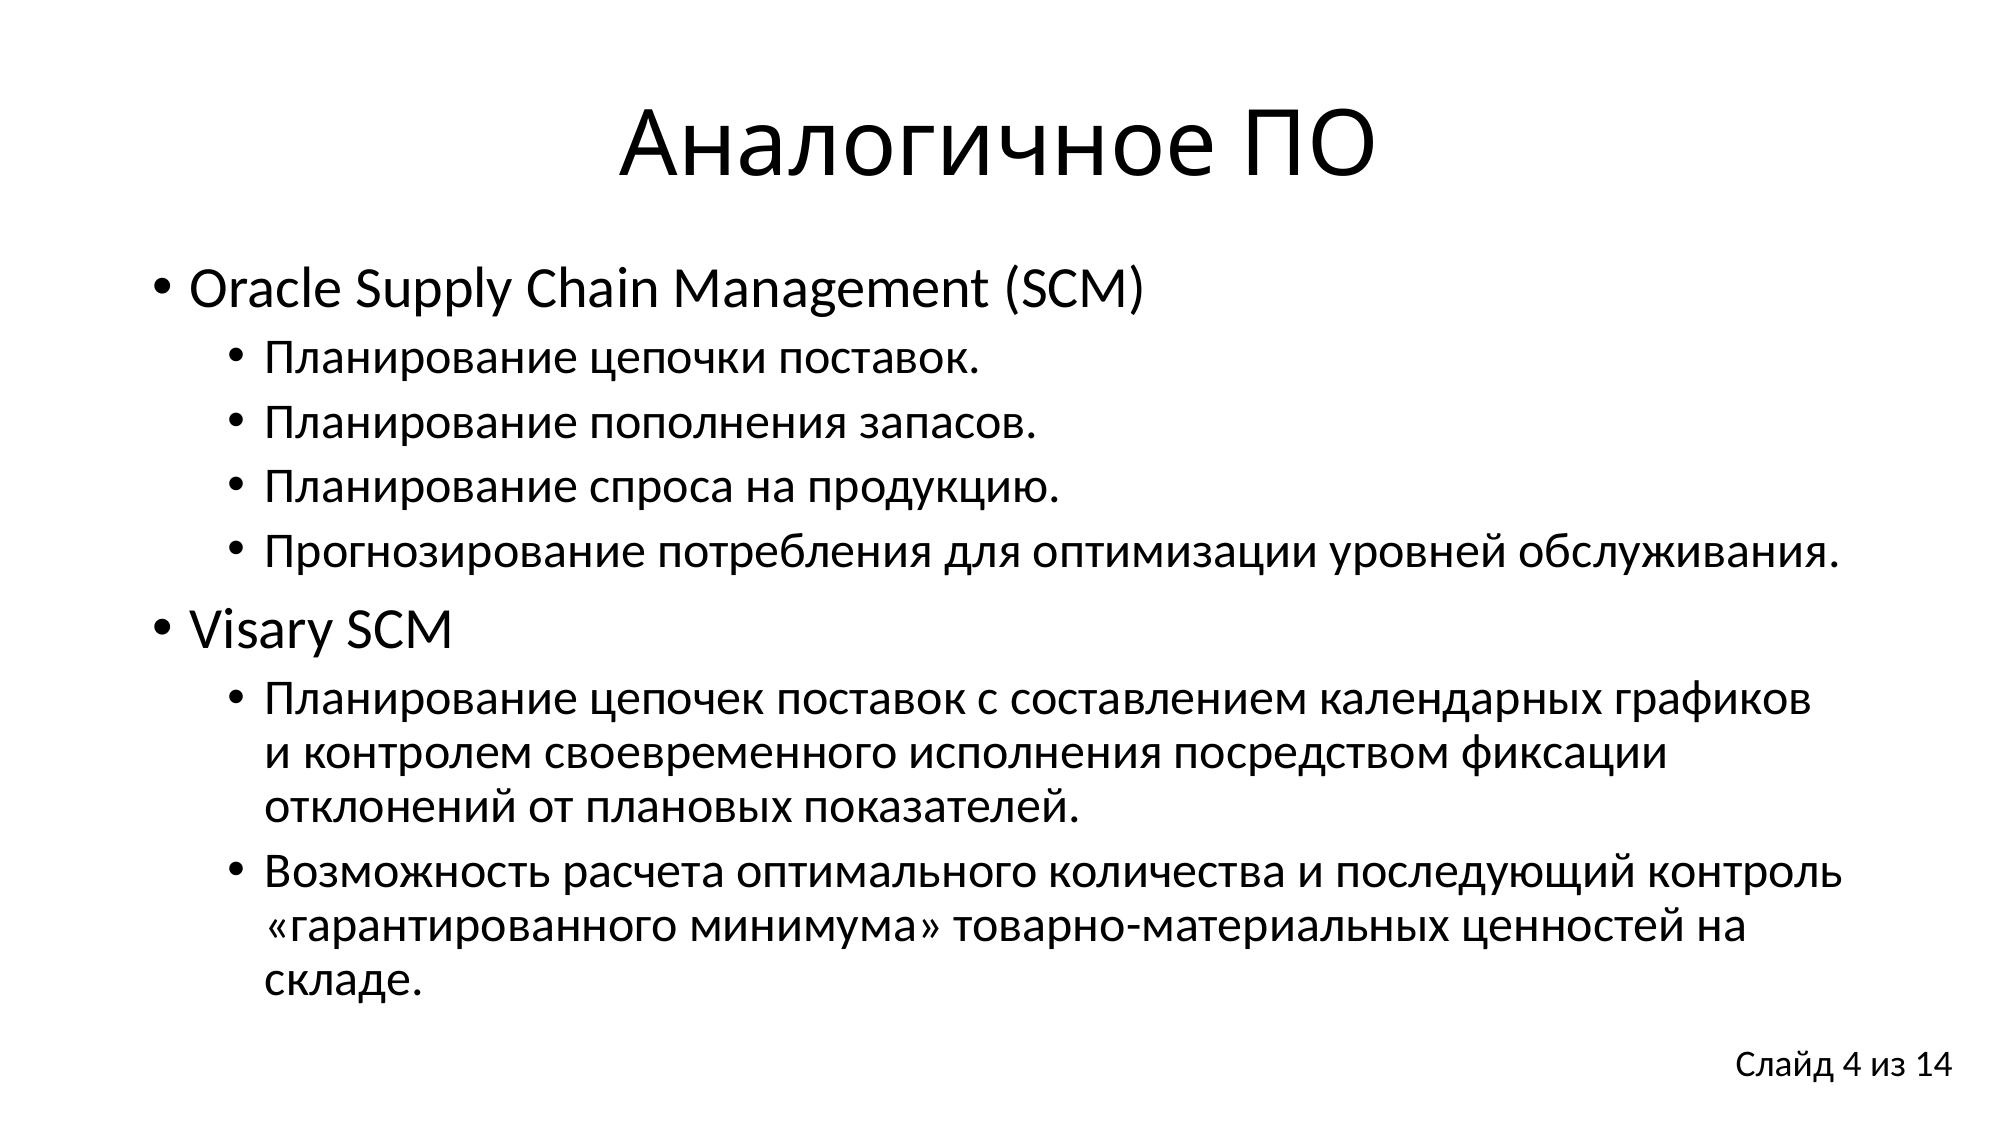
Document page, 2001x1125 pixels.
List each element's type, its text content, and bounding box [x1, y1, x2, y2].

title Аналогичное ПО [137, 59, 1863, 233]
text_box Слайд 4 из 14 [1720, 1031, 1994, 1125]
list Oracle Supply Chain Management (SCM) Планирование цепочки поставок. Планирование пополнения запасов. Планирование спроса на продукцию. Прогнозирование потребления для оптимизации уровней обслуживания. Visary SCM Планирование цепочек поставок с составлением календарных графиков и контролем своевременного исполнения посредством фиксации отклонений от плановых показателей. Возможность расчета оптимального количества и последующий контроль «гарантированного минимума» товарно-материальных ценностей на складе. [137, 249, 1863, 1112]
